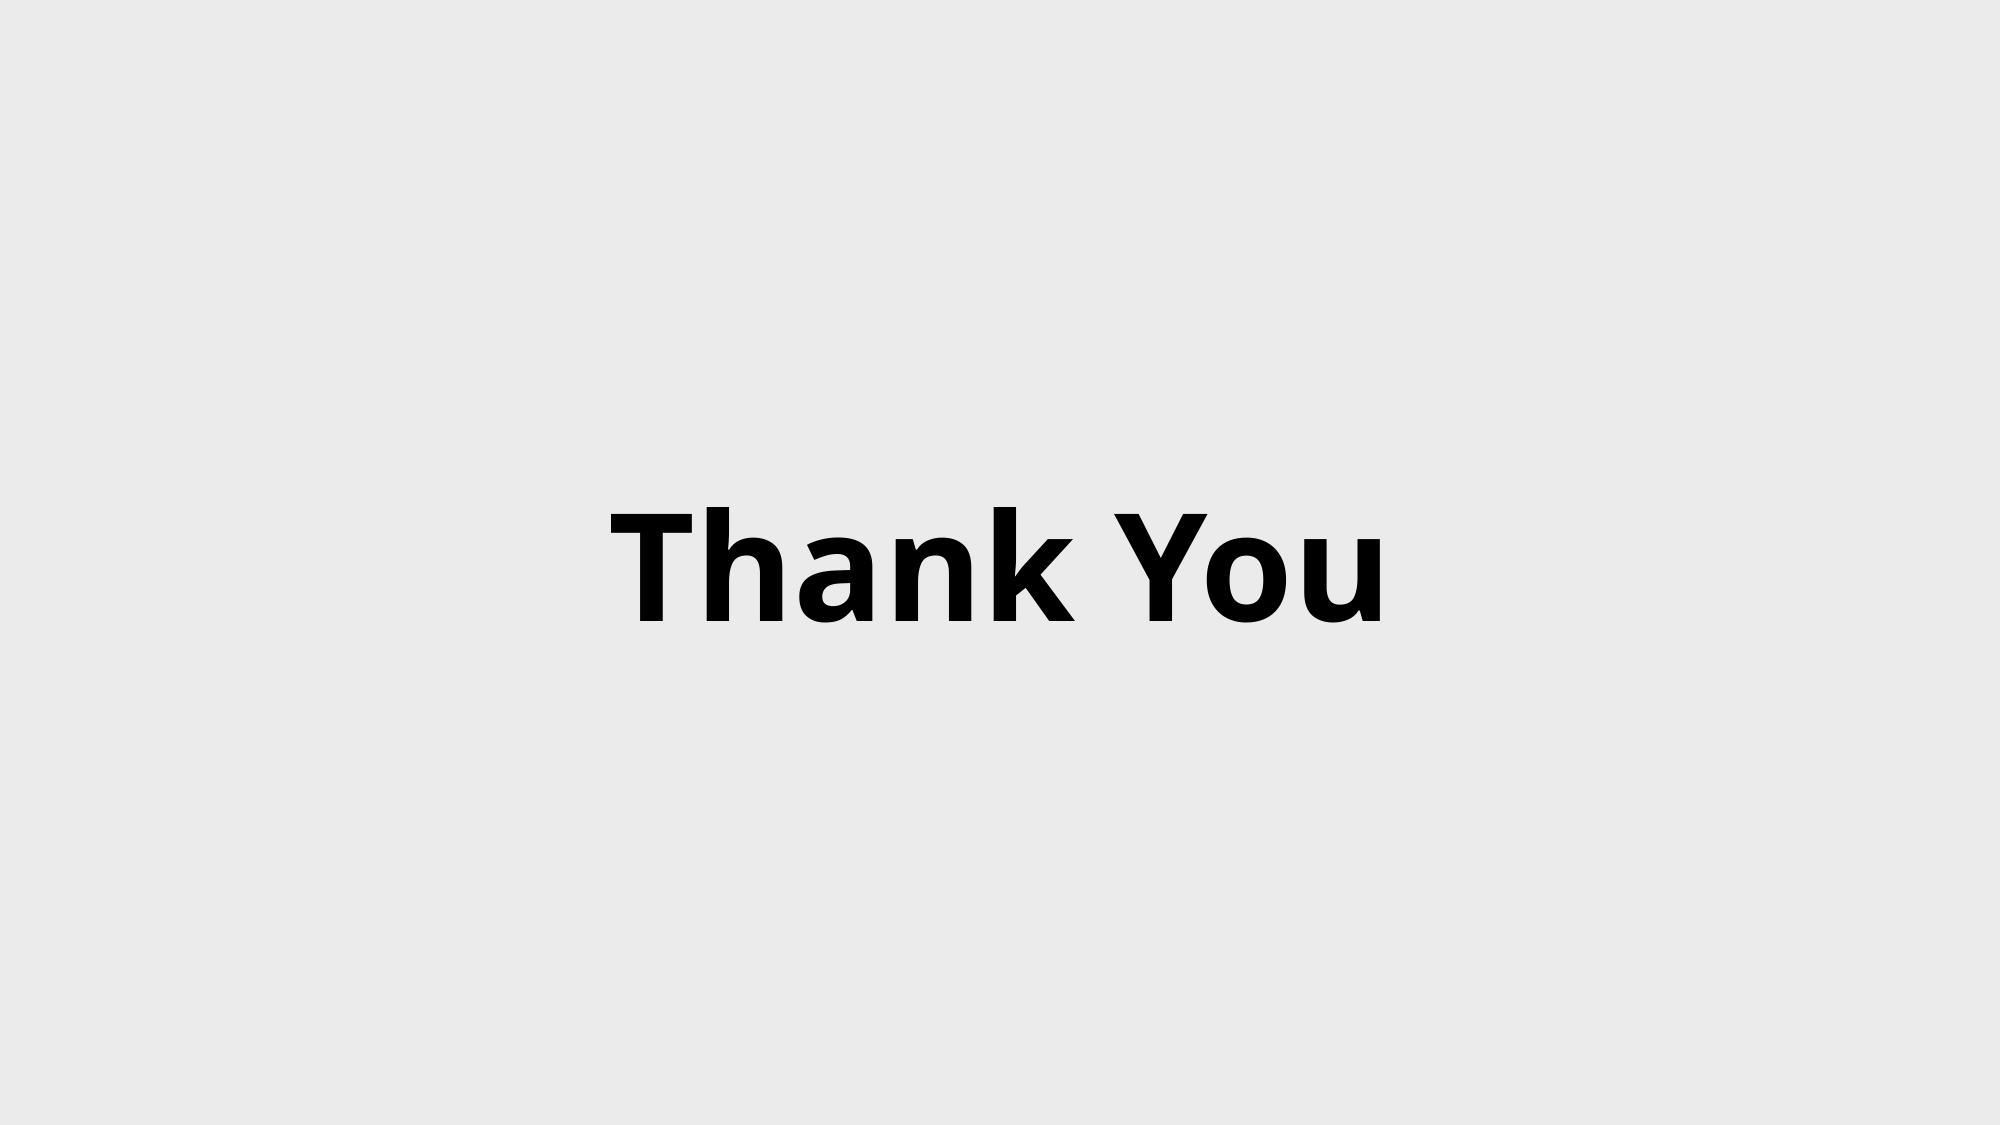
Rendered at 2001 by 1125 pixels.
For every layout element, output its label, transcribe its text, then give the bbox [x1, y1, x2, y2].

text_box Thank You [593, 463, 1407, 659]
